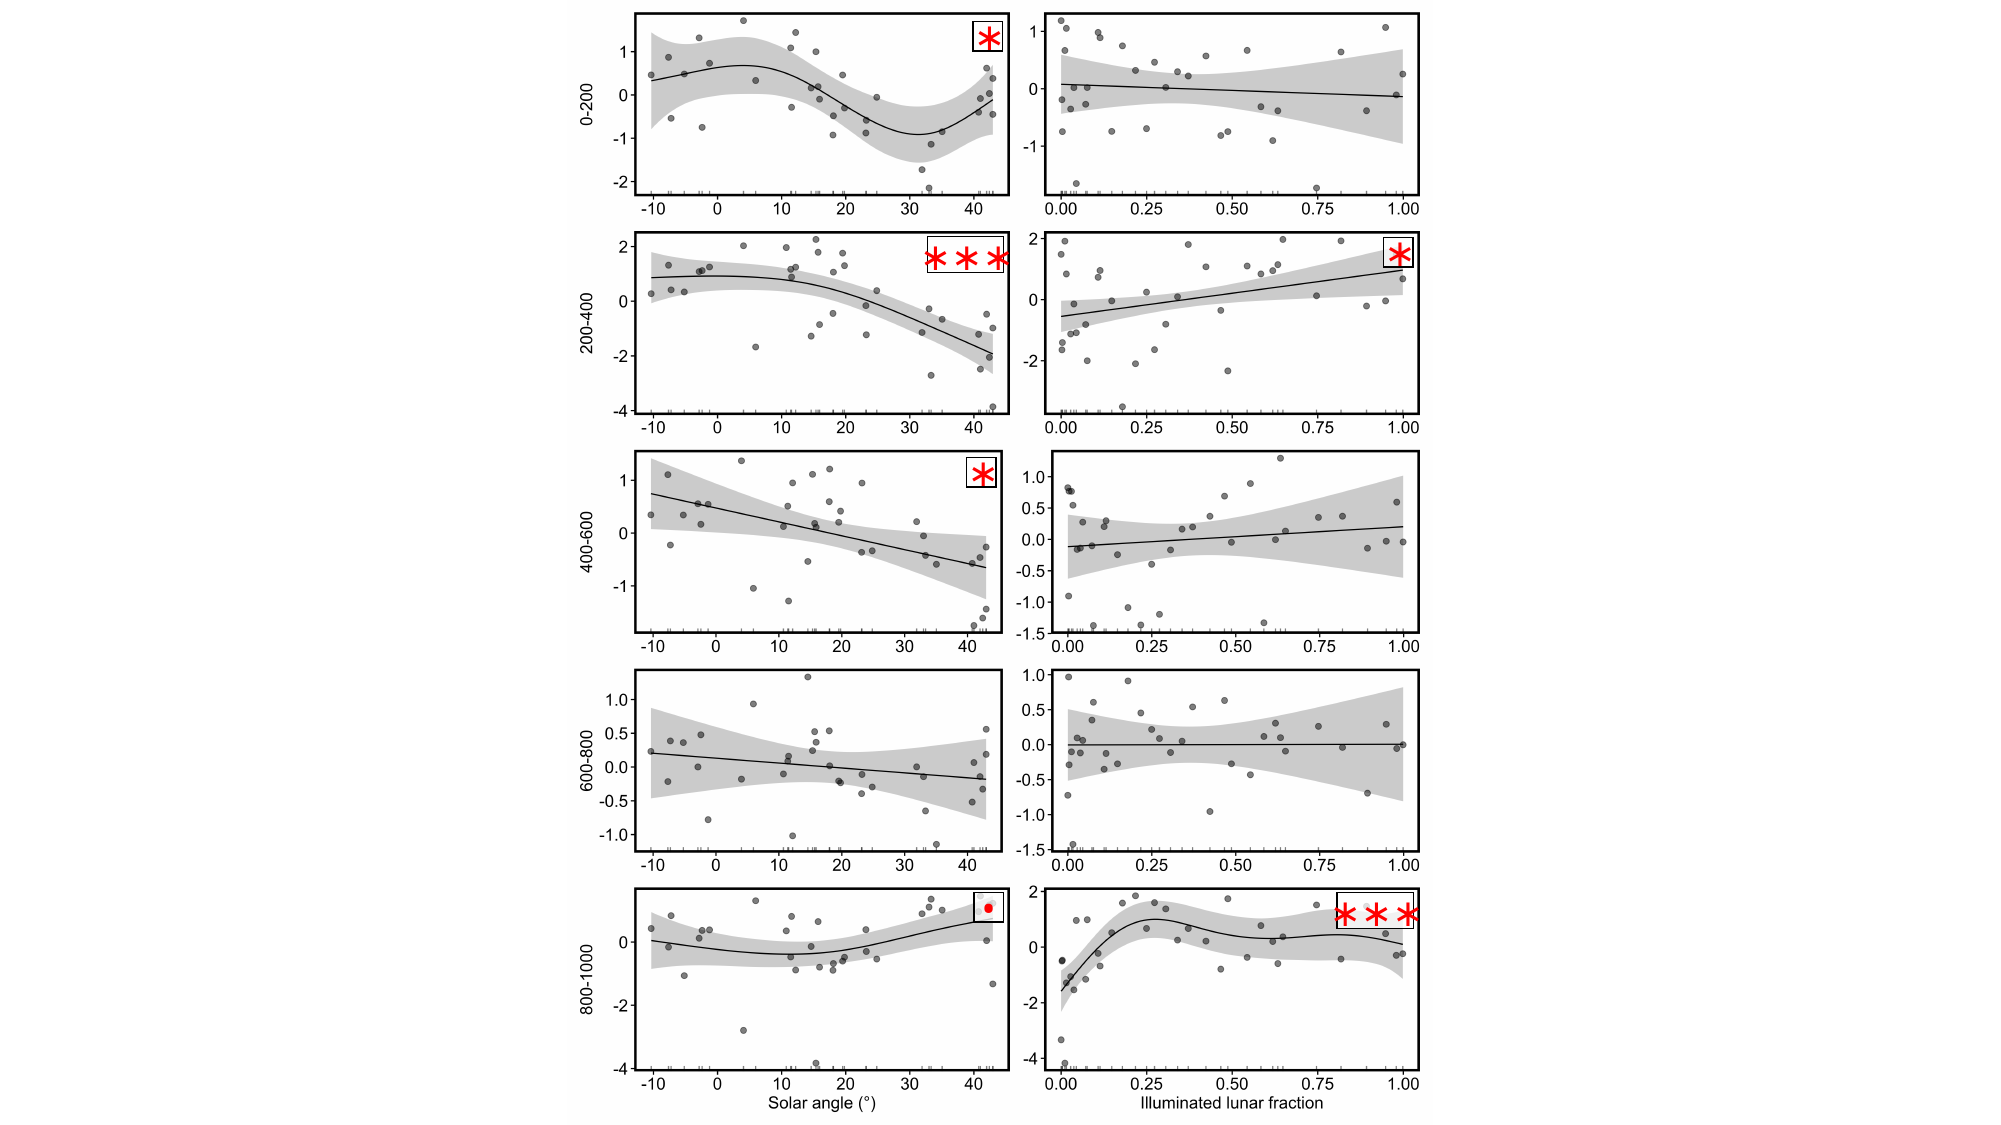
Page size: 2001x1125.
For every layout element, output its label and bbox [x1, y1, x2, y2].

text_box [566, 0, 1461, 1125]
